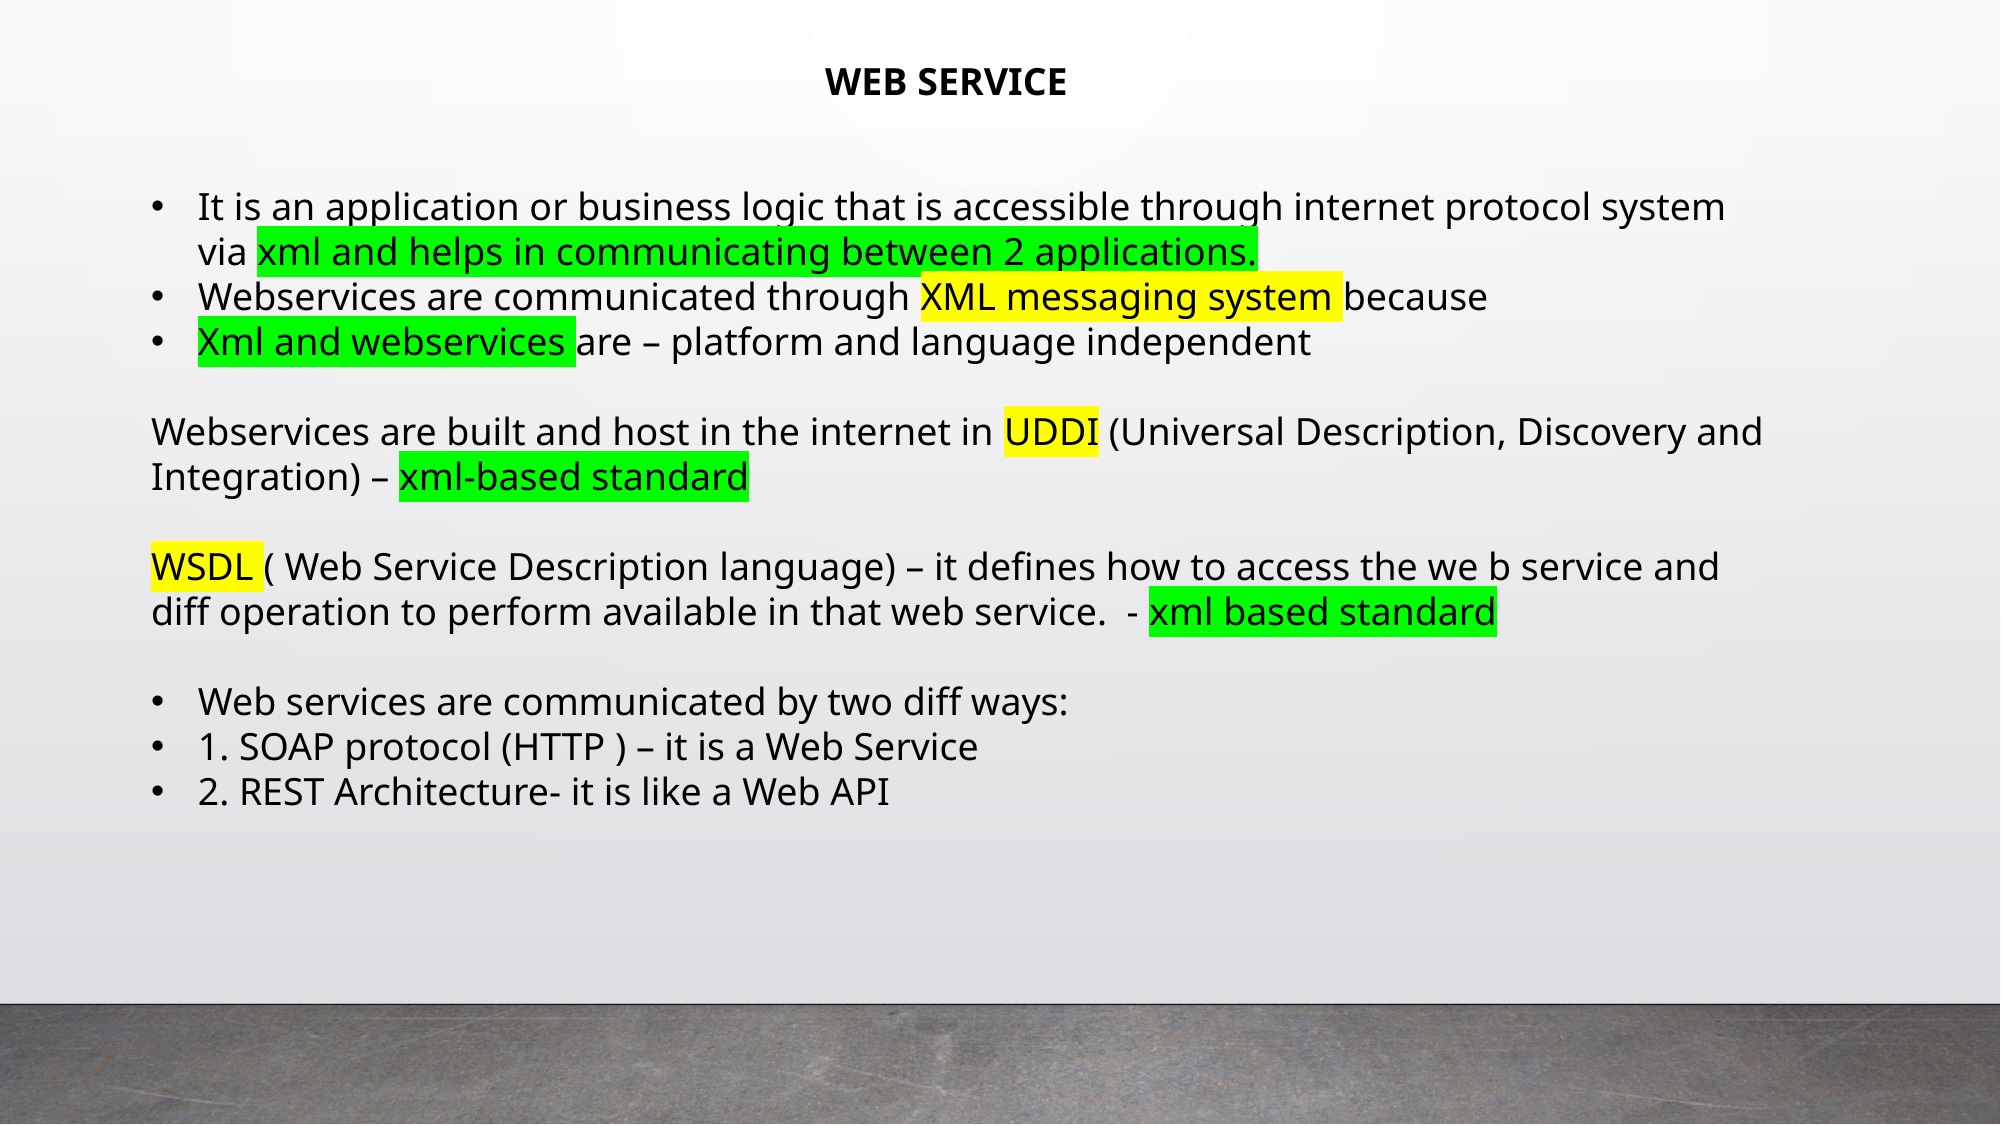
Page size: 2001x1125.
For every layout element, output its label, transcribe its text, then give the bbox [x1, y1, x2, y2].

text_box It is an application or business logic that is accessible through internet protocol system via xml and helps in communicating between 2 applications. Webservices are communicated through XML messaging system because Xml and webservices are – platform and language independent Webservices are built and host in the internet in UDDI (Universal Description, Discovery and Integration) – xml-based standard WSDL ( Web Service Description language) – it defines how to access the we b service and diff operation to perform available in that web service. - xml based standard Web services are communicated by two diff ways: 1. SOAP protocol (HTTP ) – it is a Web Service 2. REST Architecture- it is like a Web API [136, 175, 1790, 821]
picture [0, 1004, 2000, 1124]
text_box WEB SERVICE [810, 50, 1083, 111]
